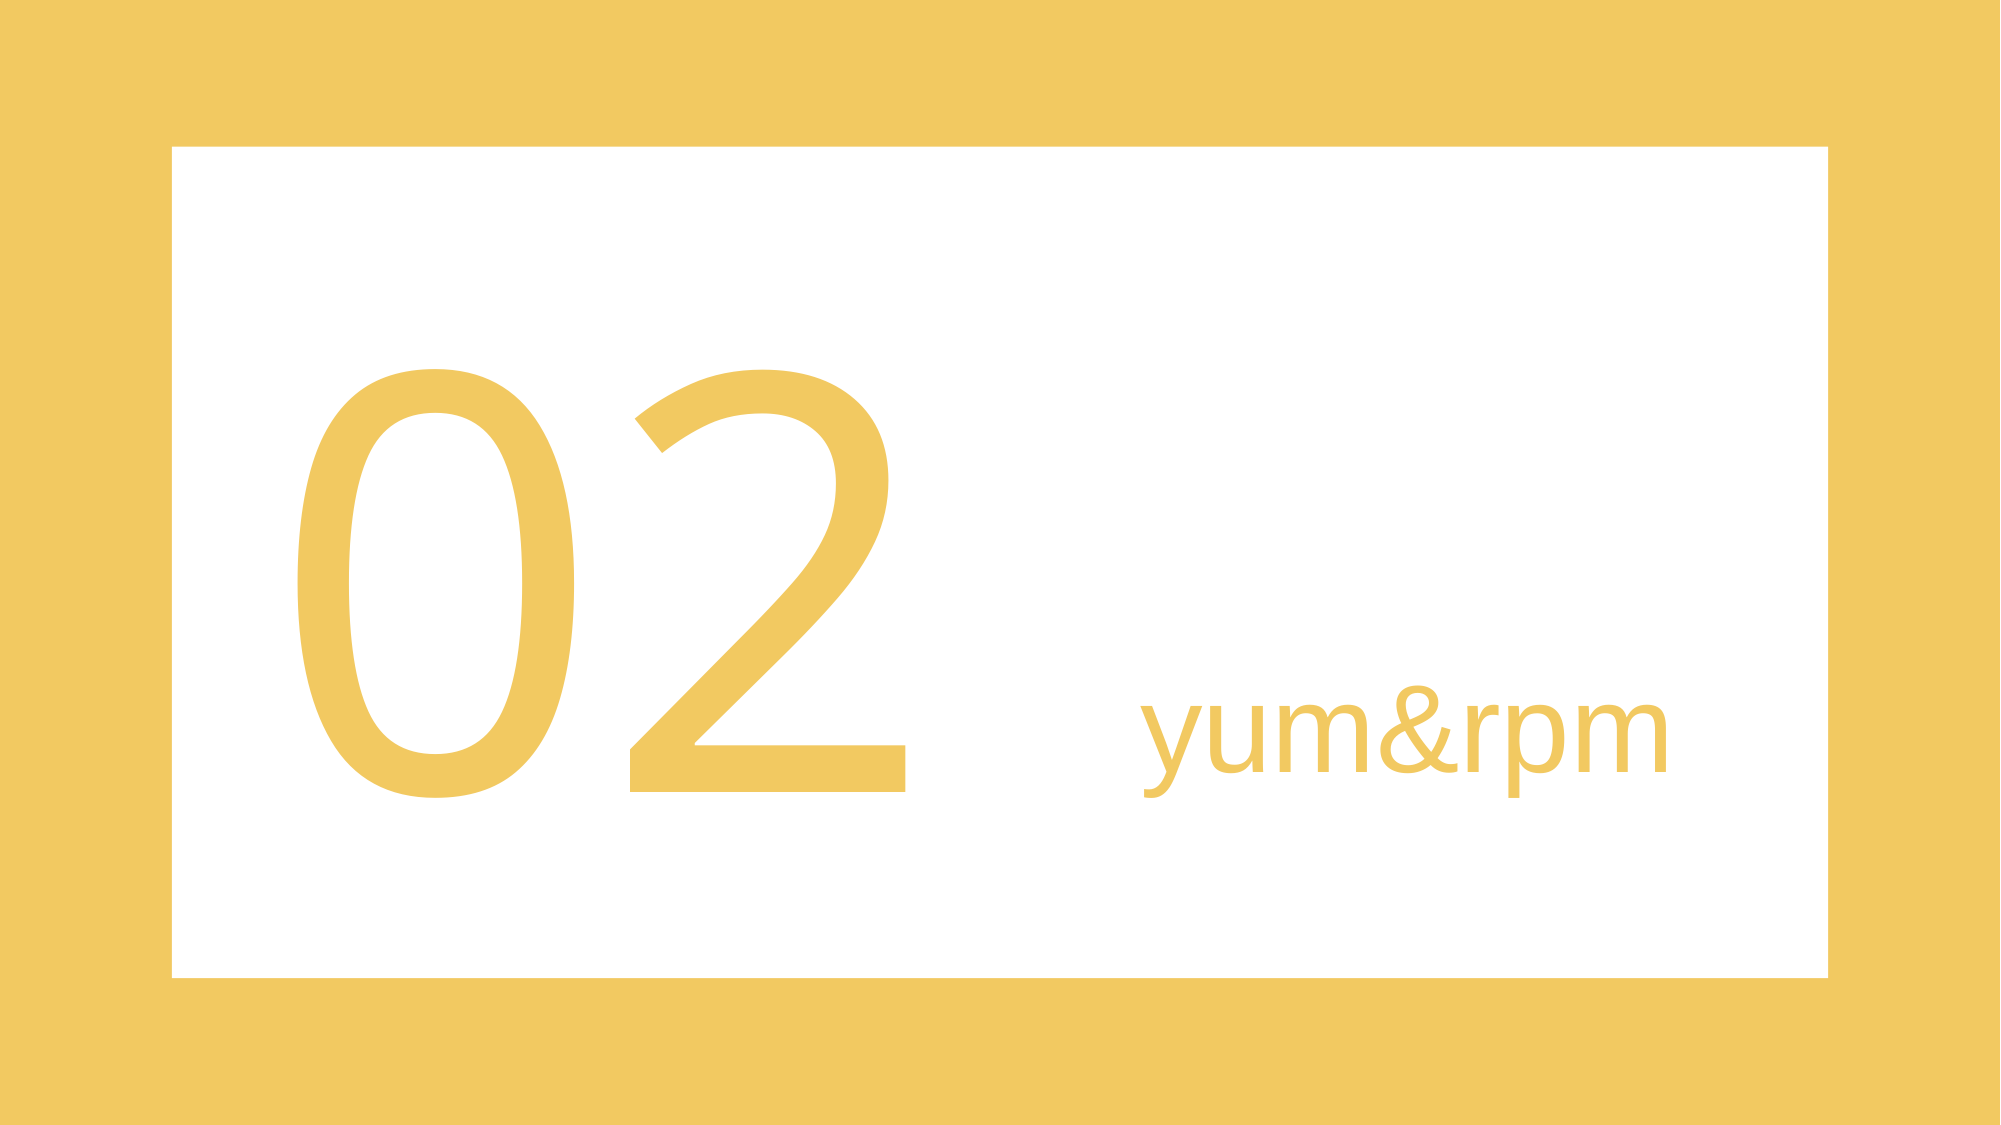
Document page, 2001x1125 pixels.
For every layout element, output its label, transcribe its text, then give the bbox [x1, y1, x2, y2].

text_box [171, 146, 1829, 979]
text_box yum&rpm [1007, 640, 1808, 805]
text_box 02 [0, 201, 1329, 917]
